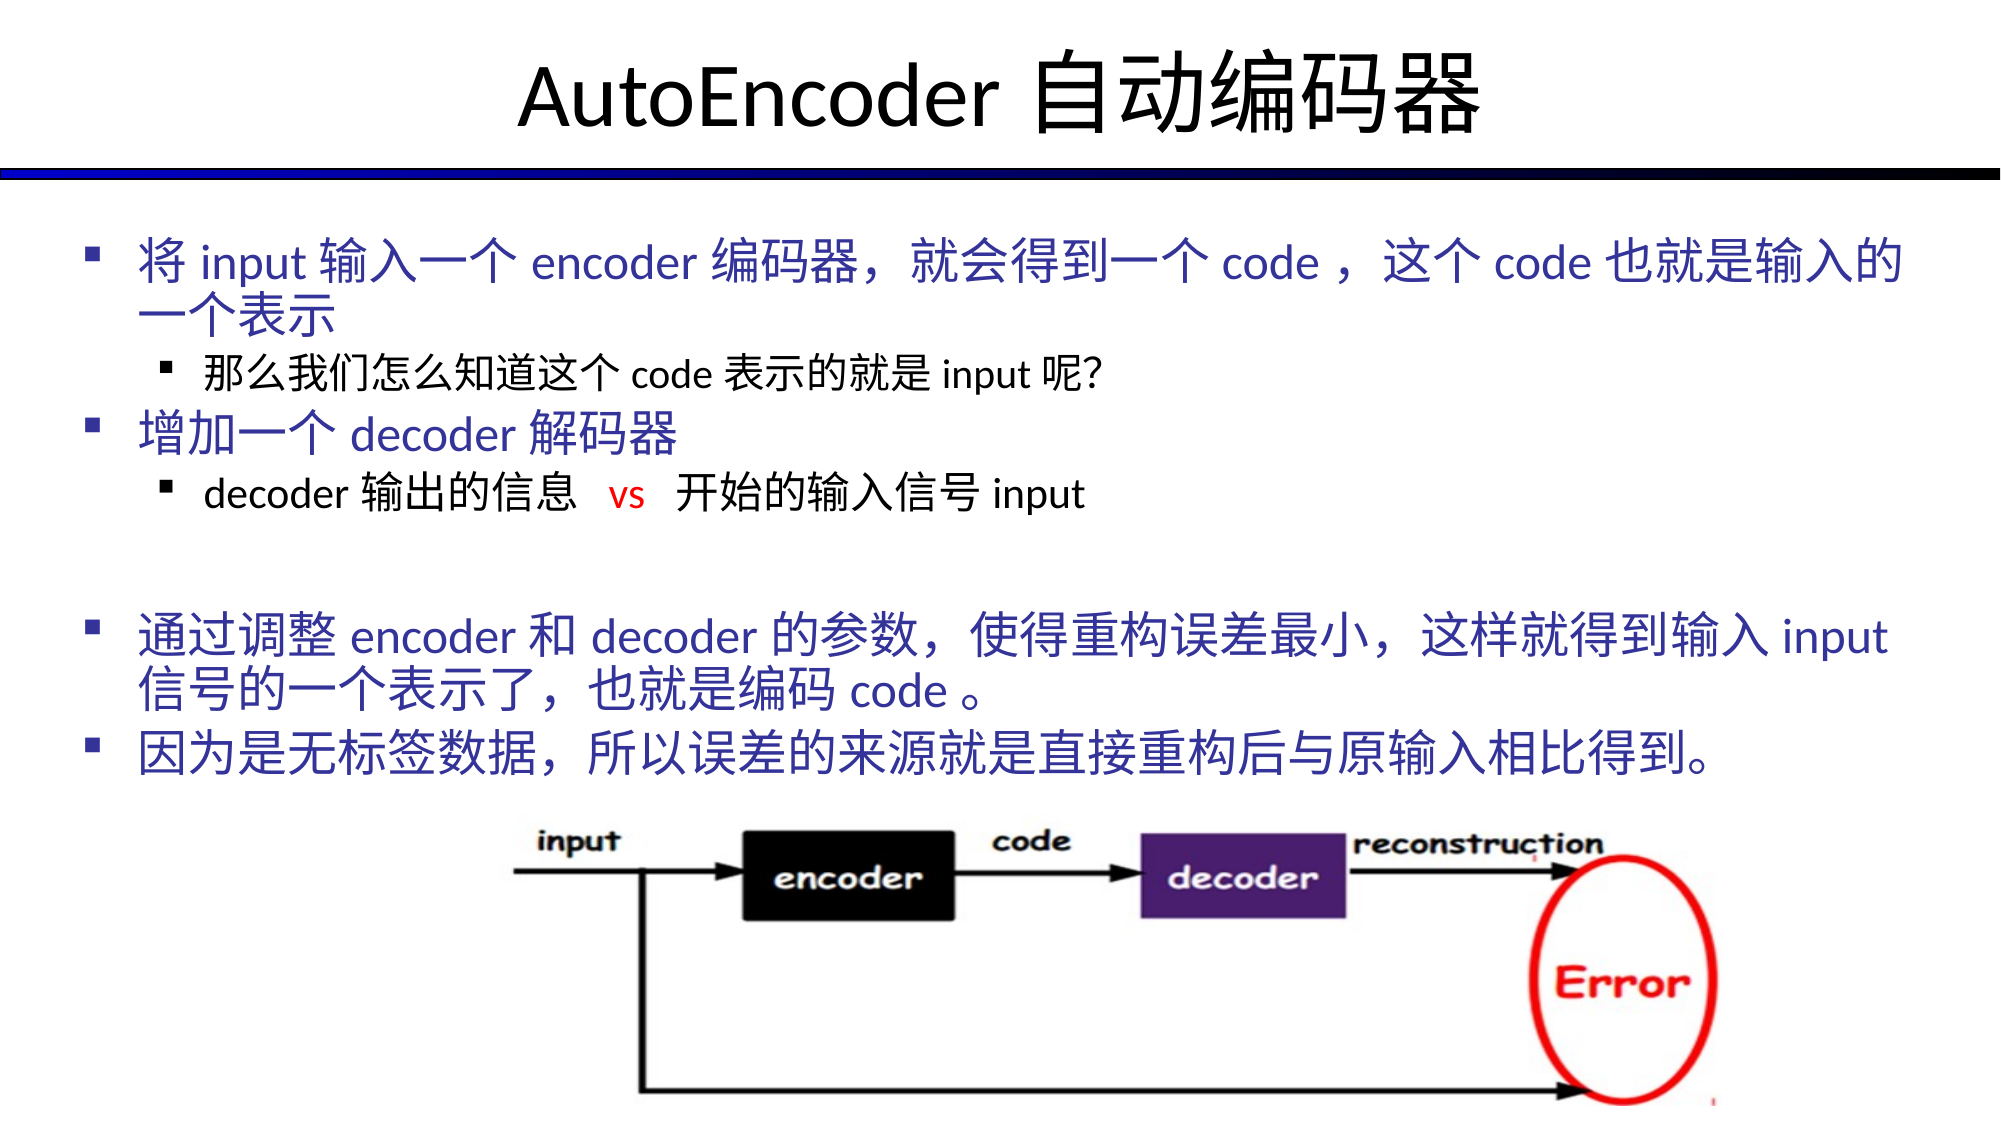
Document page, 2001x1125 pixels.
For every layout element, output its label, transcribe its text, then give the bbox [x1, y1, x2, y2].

list 将input输入一个encoder编码器，就会得到一个code，这个code也就是输入的一个表示 那么我们怎么知道这个code表示的就是input呢？ 增加一个decoder解码器 decoder输出的信息 vs 开始的输入信号input 通过调整encoder和decoder的参数，使得重构误差最小，这样就得到输入input信号的一个表示了，也就是编码code。 因为是无标签数据，所以误差的来源就是直接重构后与原输入相比得到。 [66, 228, 1934, 813]
picture [487, 812, 1723, 1106]
title AutoEncoder自动编码器 [0, 0, 2000, 184]
